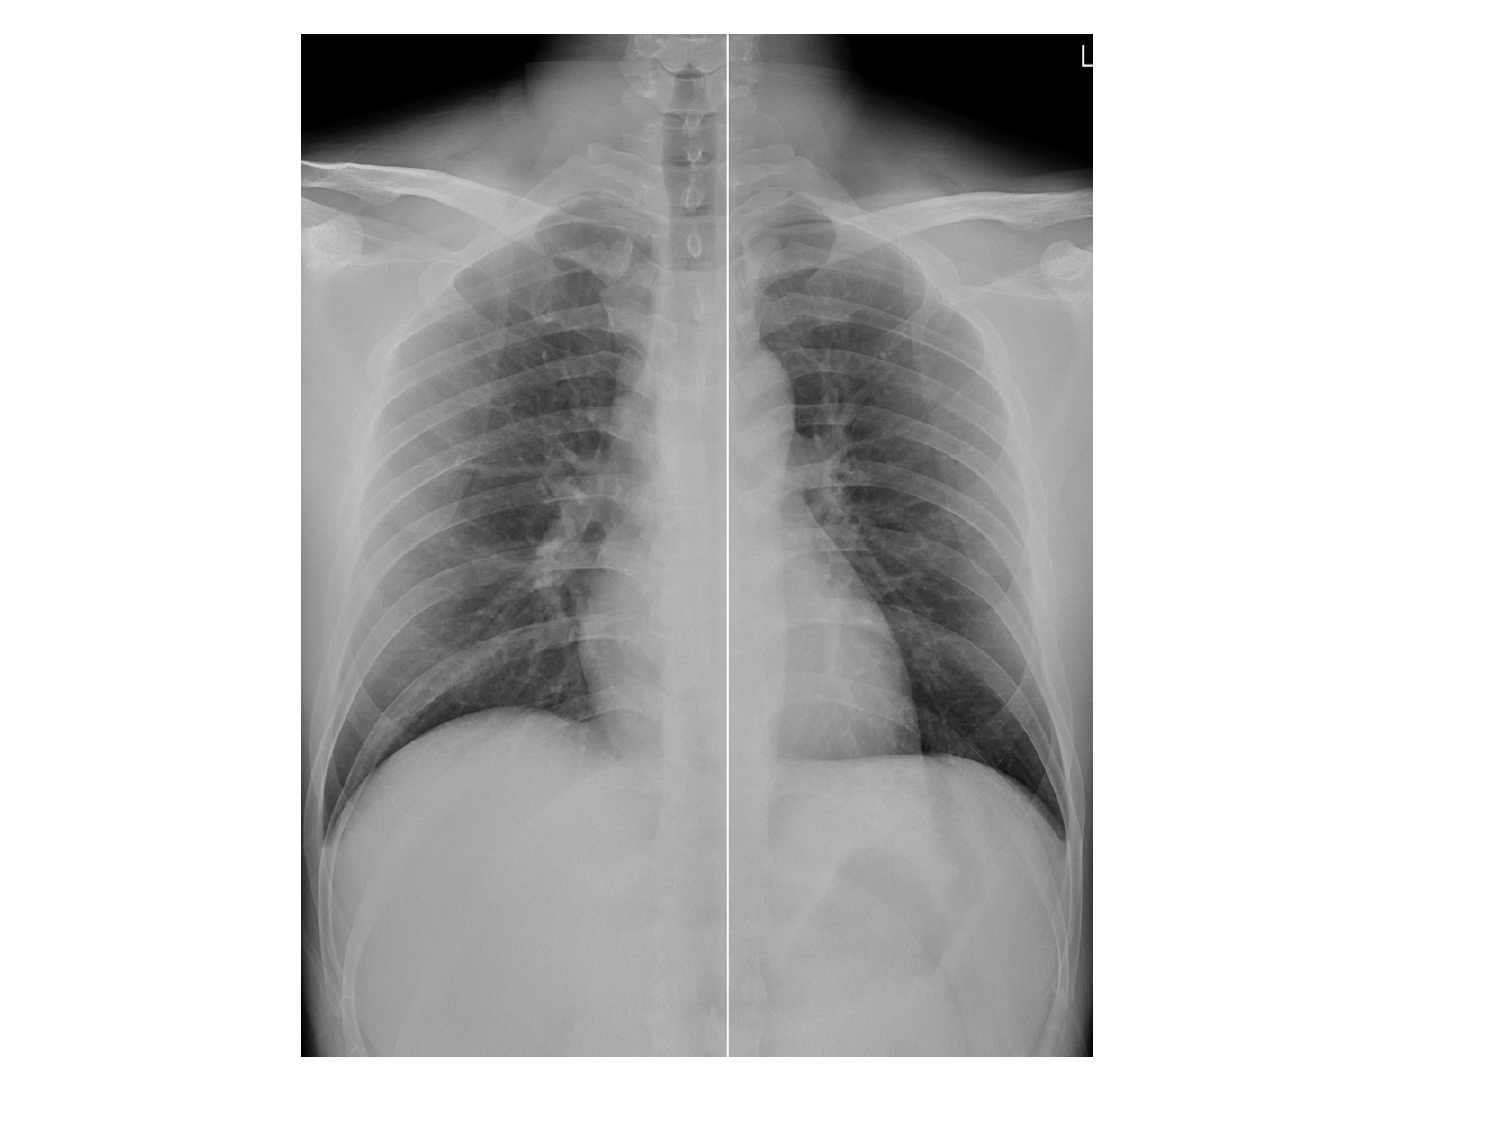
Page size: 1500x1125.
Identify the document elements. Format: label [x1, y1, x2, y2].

picture [300, 34, 1093, 1057]
